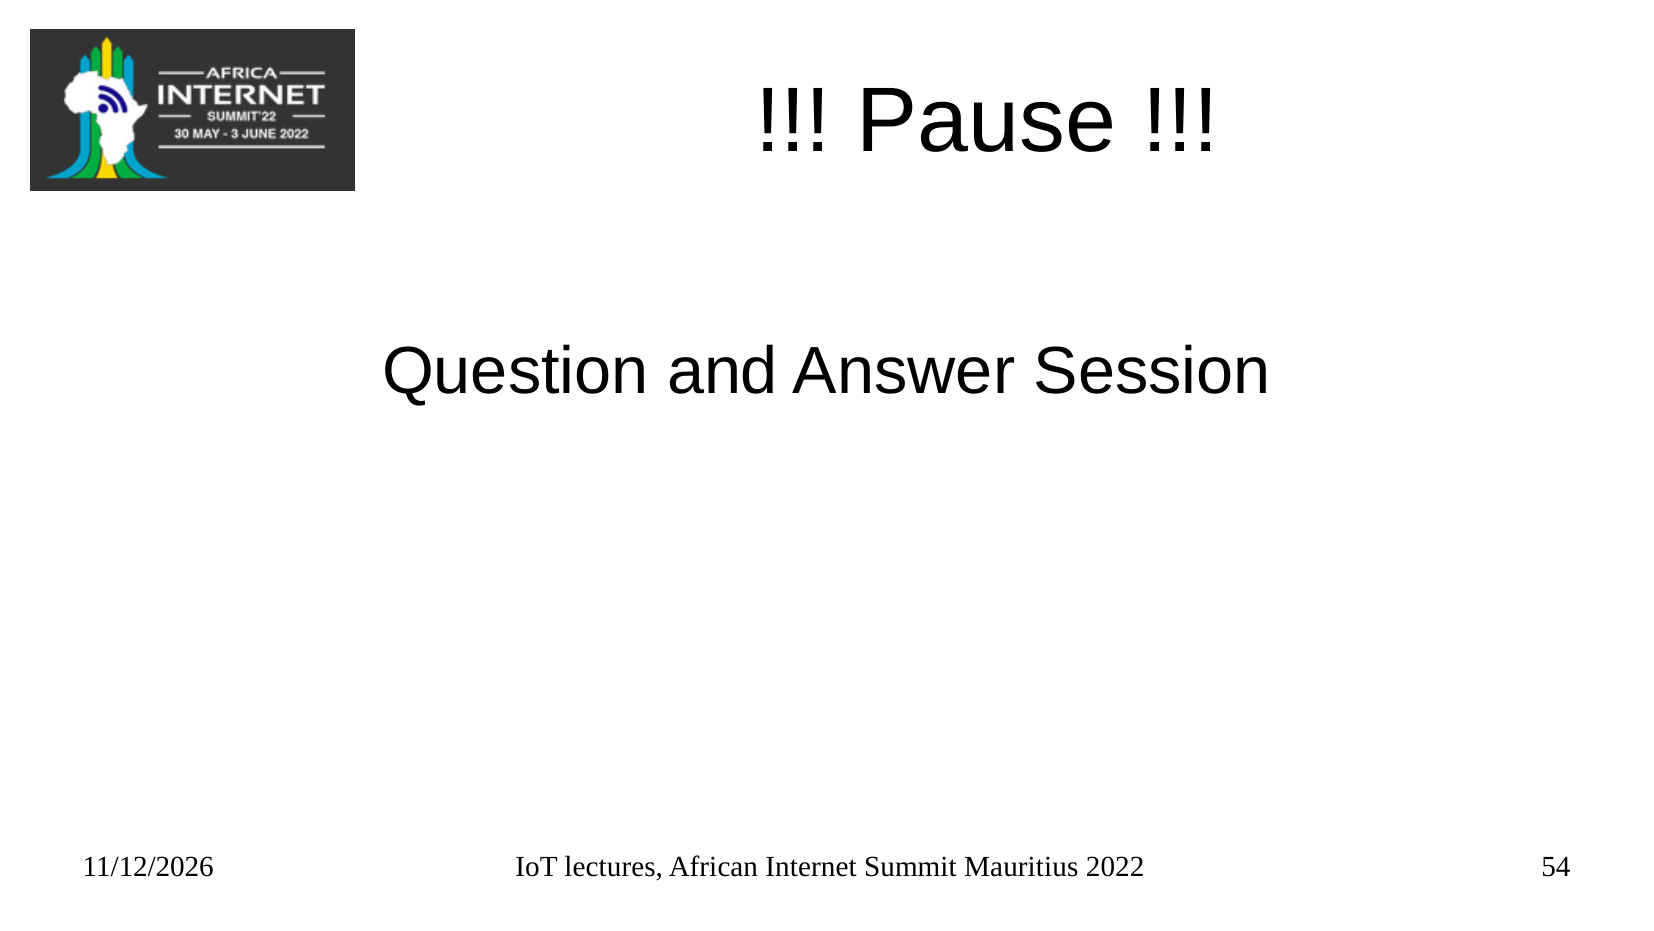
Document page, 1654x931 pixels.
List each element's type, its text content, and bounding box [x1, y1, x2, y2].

picture [30, 29, 355, 191]
list Question and Answer Session [82, 217, 1571, 757]
slide_number 54 [1185, 847, 1571, 912]
footer IoT lectures, African Internet Summit Mauritius 2022 [509, 847, 1152, 912]
title !!! Pause !!! [403, 37, 1571, 193]
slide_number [82, 847, 468, 912]
